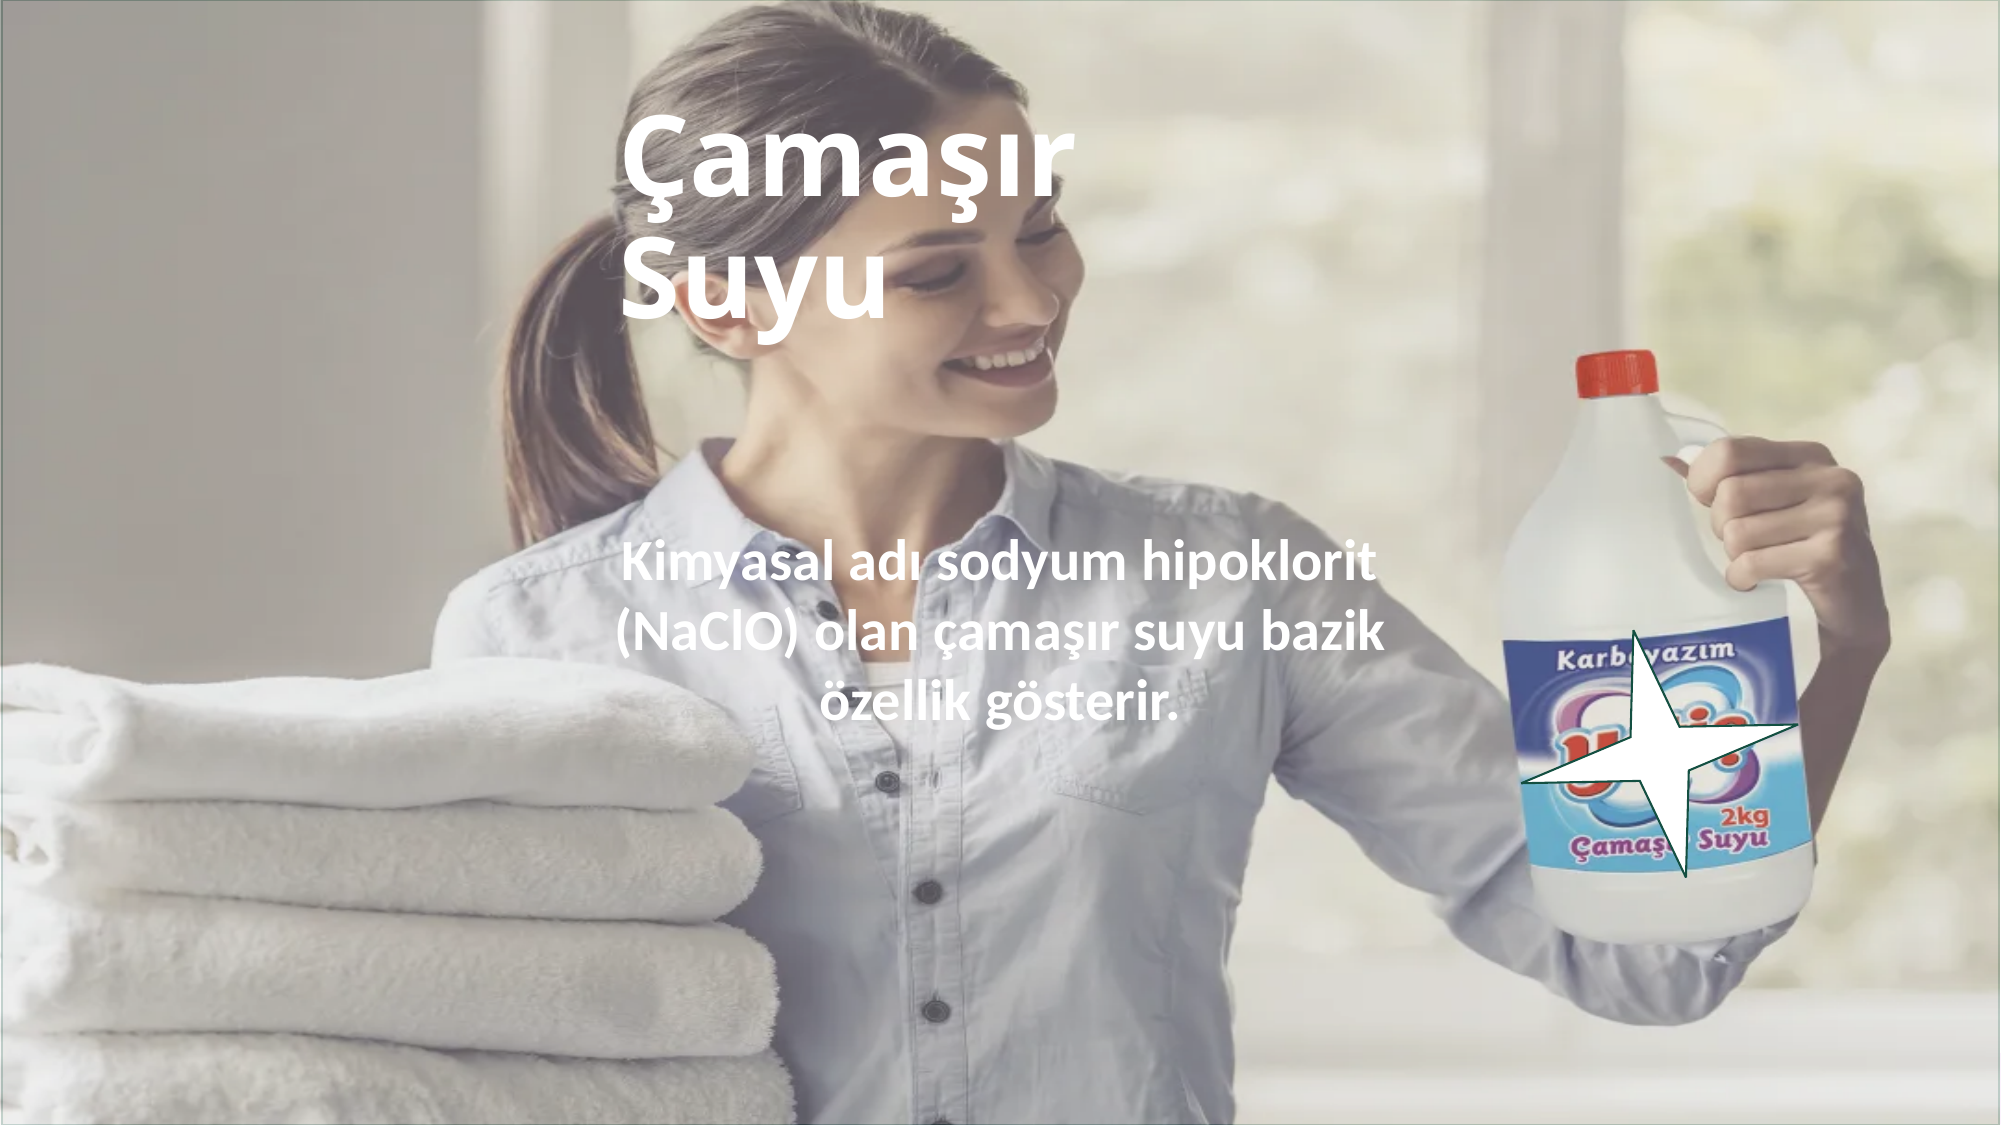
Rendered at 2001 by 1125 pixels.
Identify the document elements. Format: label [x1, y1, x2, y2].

list [0, 0, 1999, 1125]
